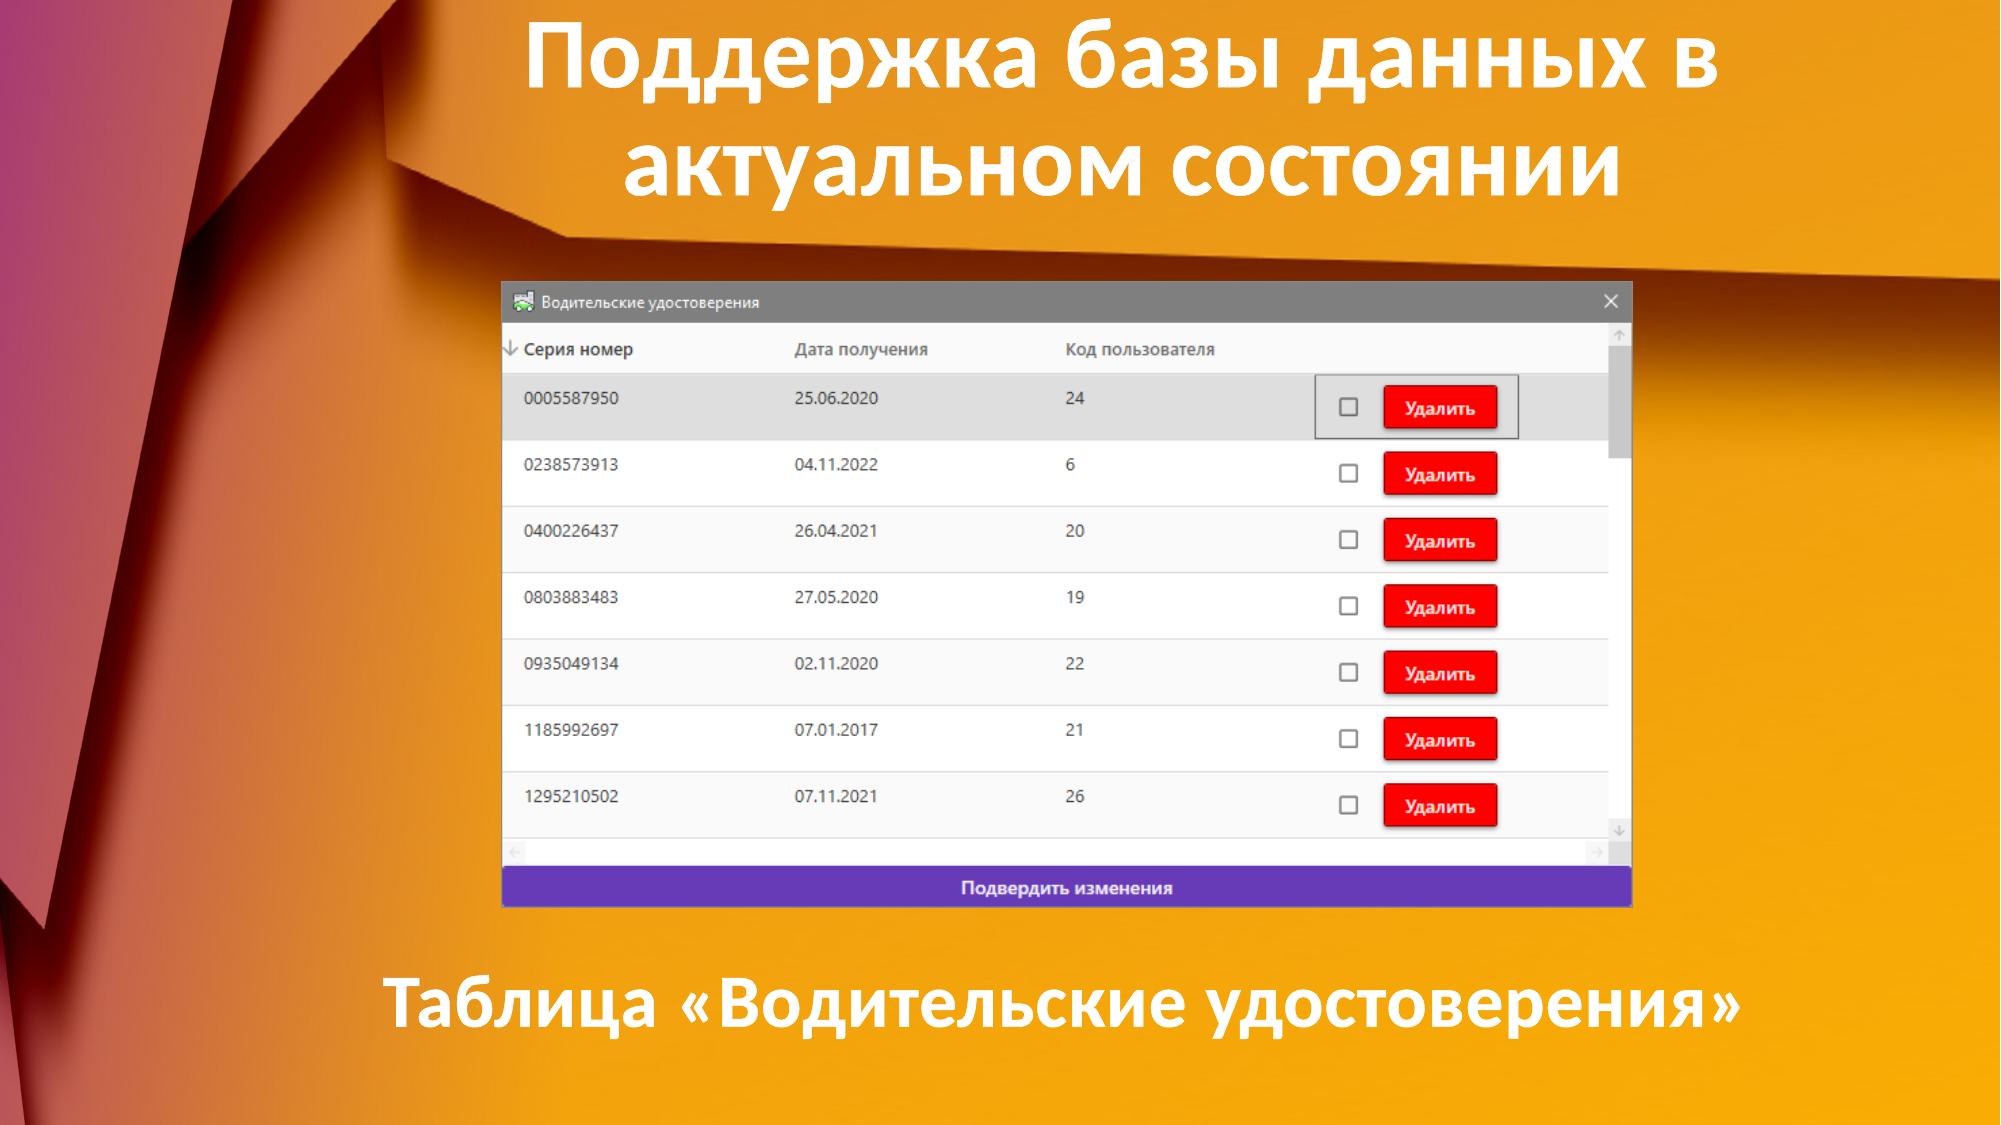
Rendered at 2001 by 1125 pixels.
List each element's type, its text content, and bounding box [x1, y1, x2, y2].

picture [0, 0, 2000, 1125]
text_box Таблица «Водительские удостоверения» [367, 944, 1767, 1049]
title Поддержка базы данных в актуальном состоянии [321, 0, 1927, 218]
